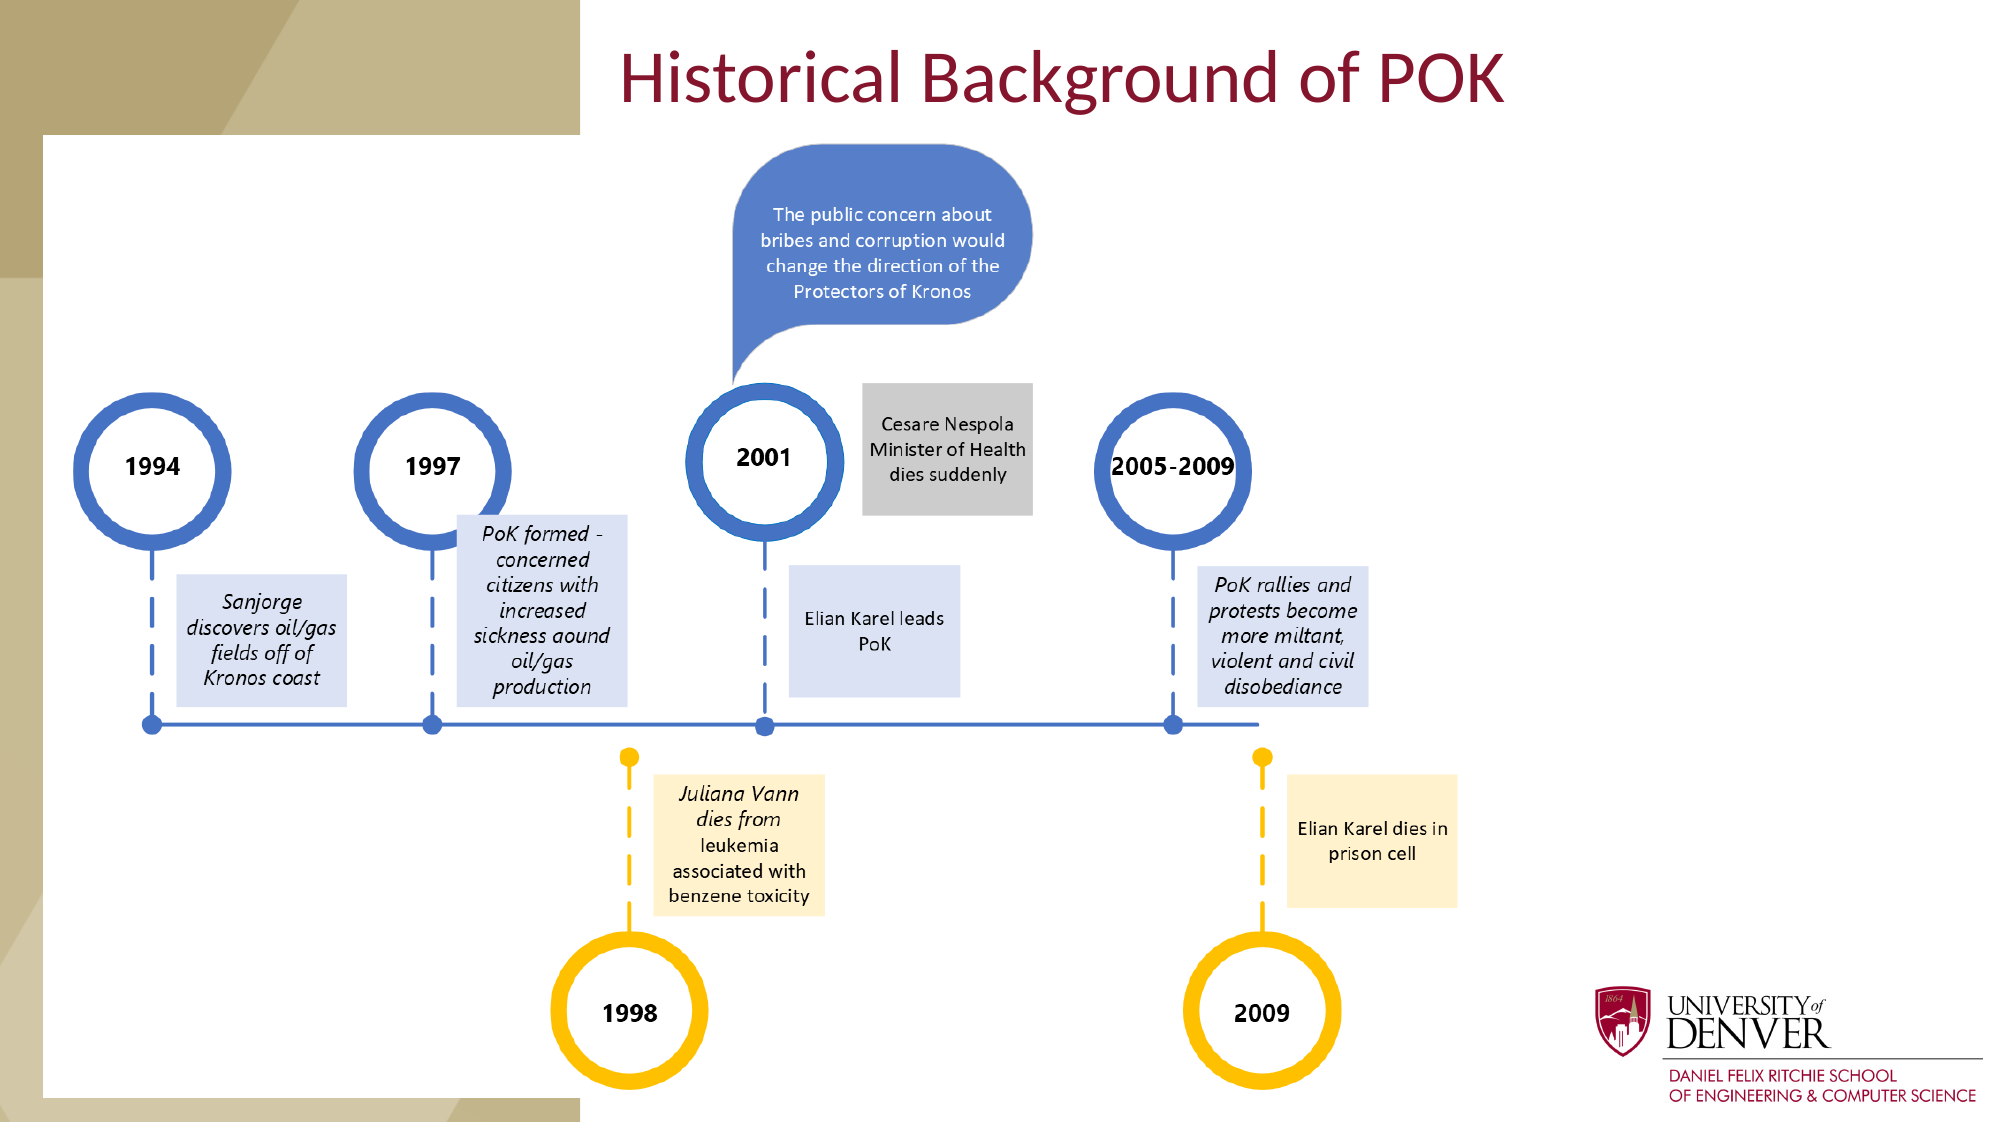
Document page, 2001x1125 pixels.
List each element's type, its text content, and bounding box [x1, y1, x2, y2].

picture [0, 0, 581, 1122]
title Historical Background of POK [604, 0, 1657, 156]
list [43, 135, 1471, 1099]
picture [1592, 984, 1983, 1105]
